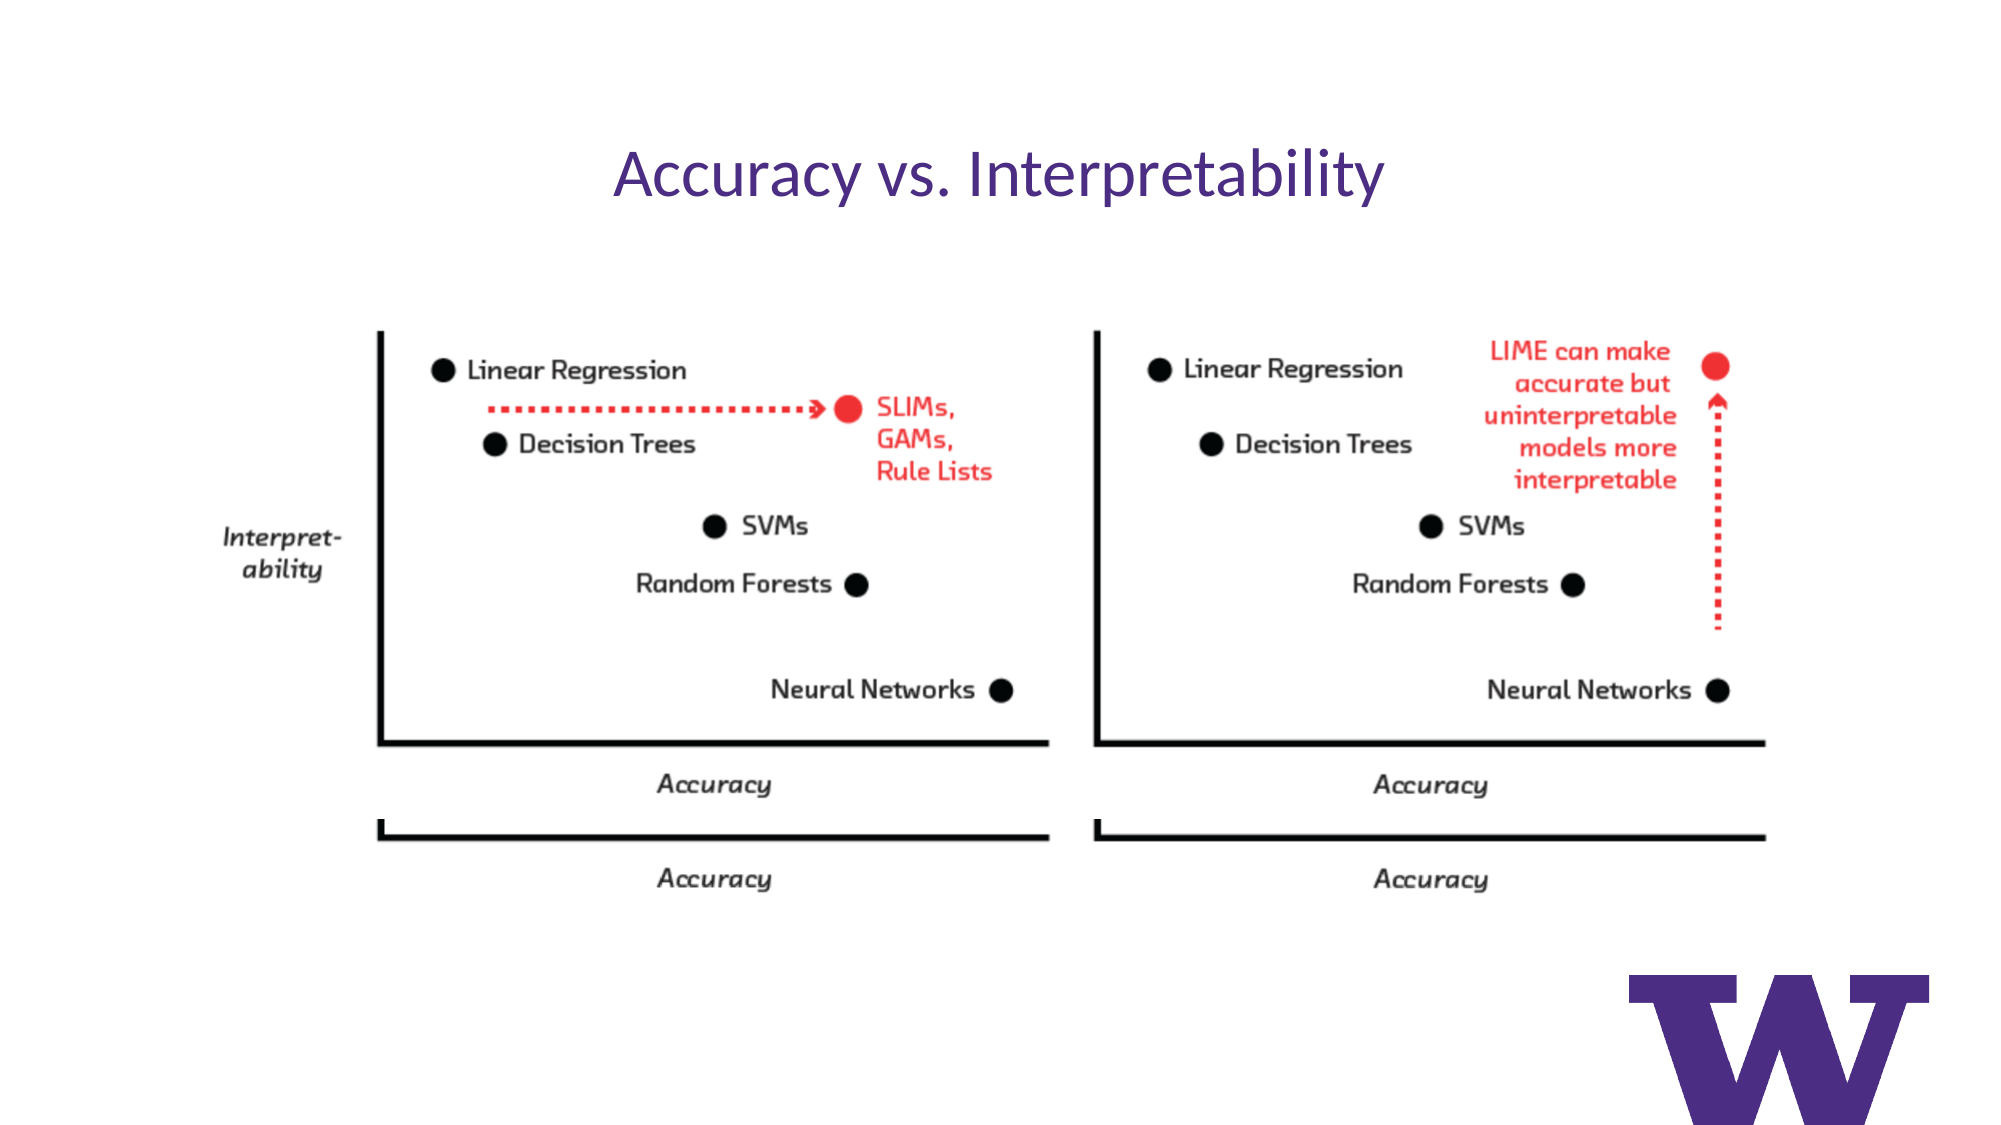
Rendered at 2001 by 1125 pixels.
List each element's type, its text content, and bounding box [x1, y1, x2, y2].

picture [1629, 975, 1930, 1125]
picture [223, 305, 1777, 820]
title Accuracy vs. Interpretability [137, 59, 1863, 278]
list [223, 831, 1777, 914]
